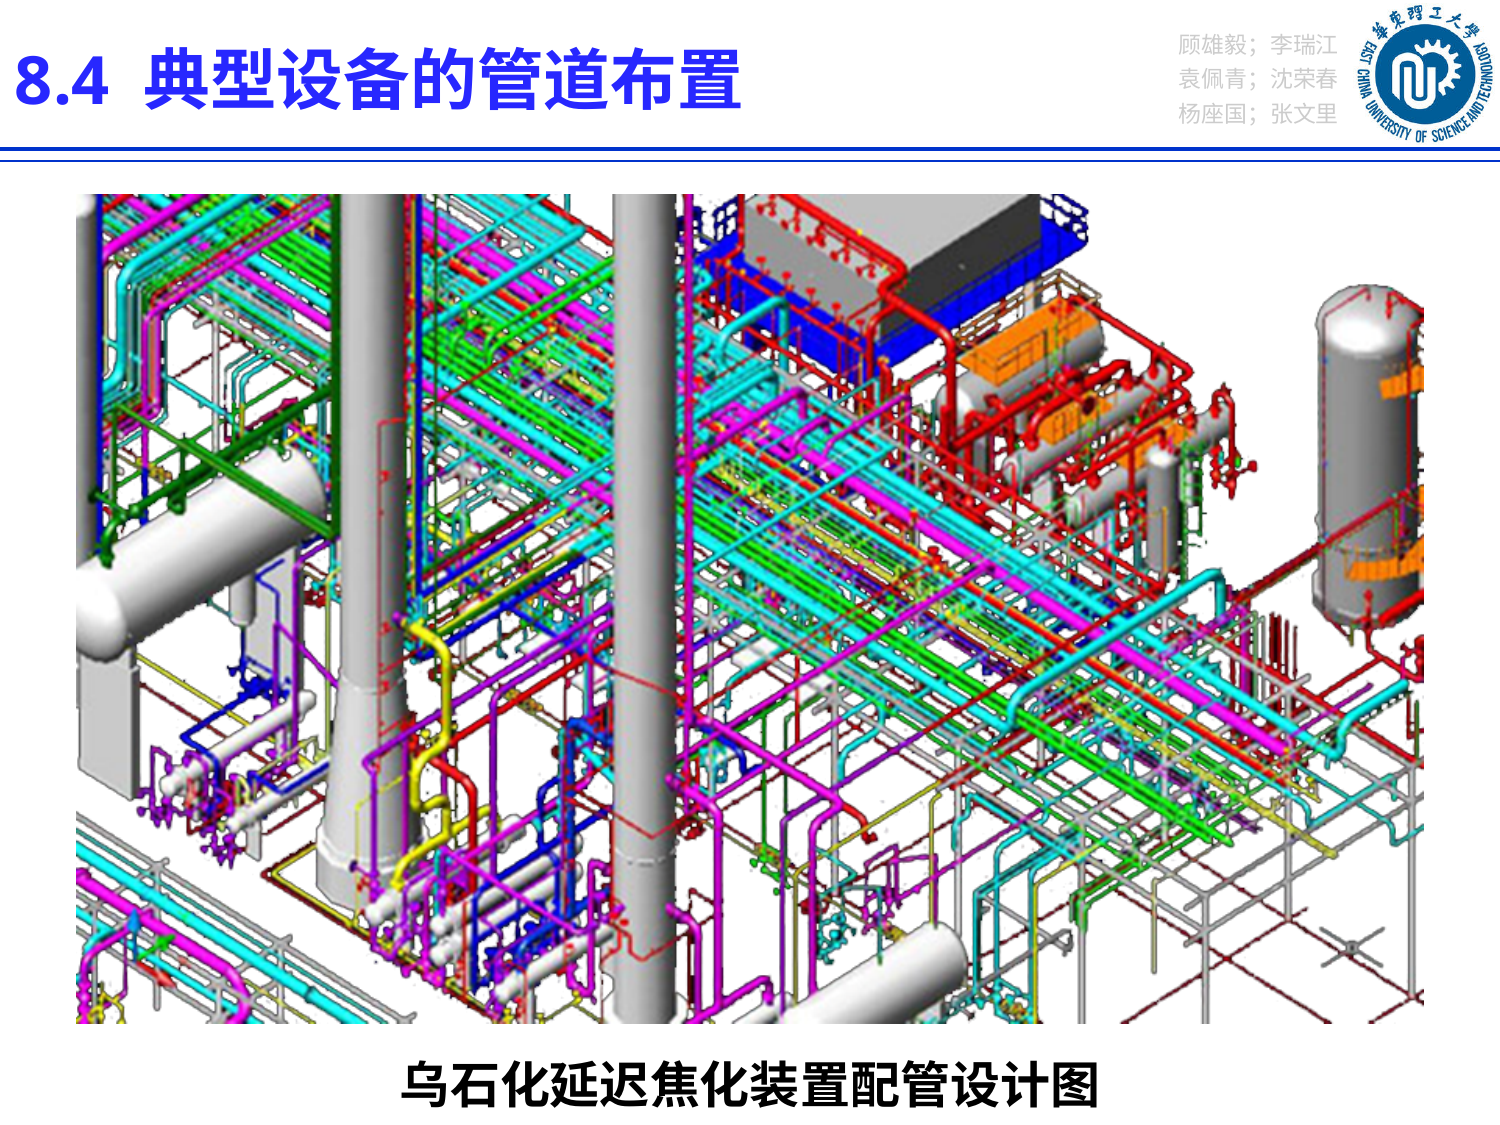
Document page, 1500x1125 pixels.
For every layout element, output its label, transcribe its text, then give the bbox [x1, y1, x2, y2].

text_box 乌石化延迟焦化装置配管设计图 [0, 1046, 1500, 1122]
picture [1353, 3, 1495, 30]
picture [75, 194, 1424, 1024]
text_box 8.4 典型设备的管道布置 [0, 30, 1500, 126]
picture [1353, 126, 1495, 145]
